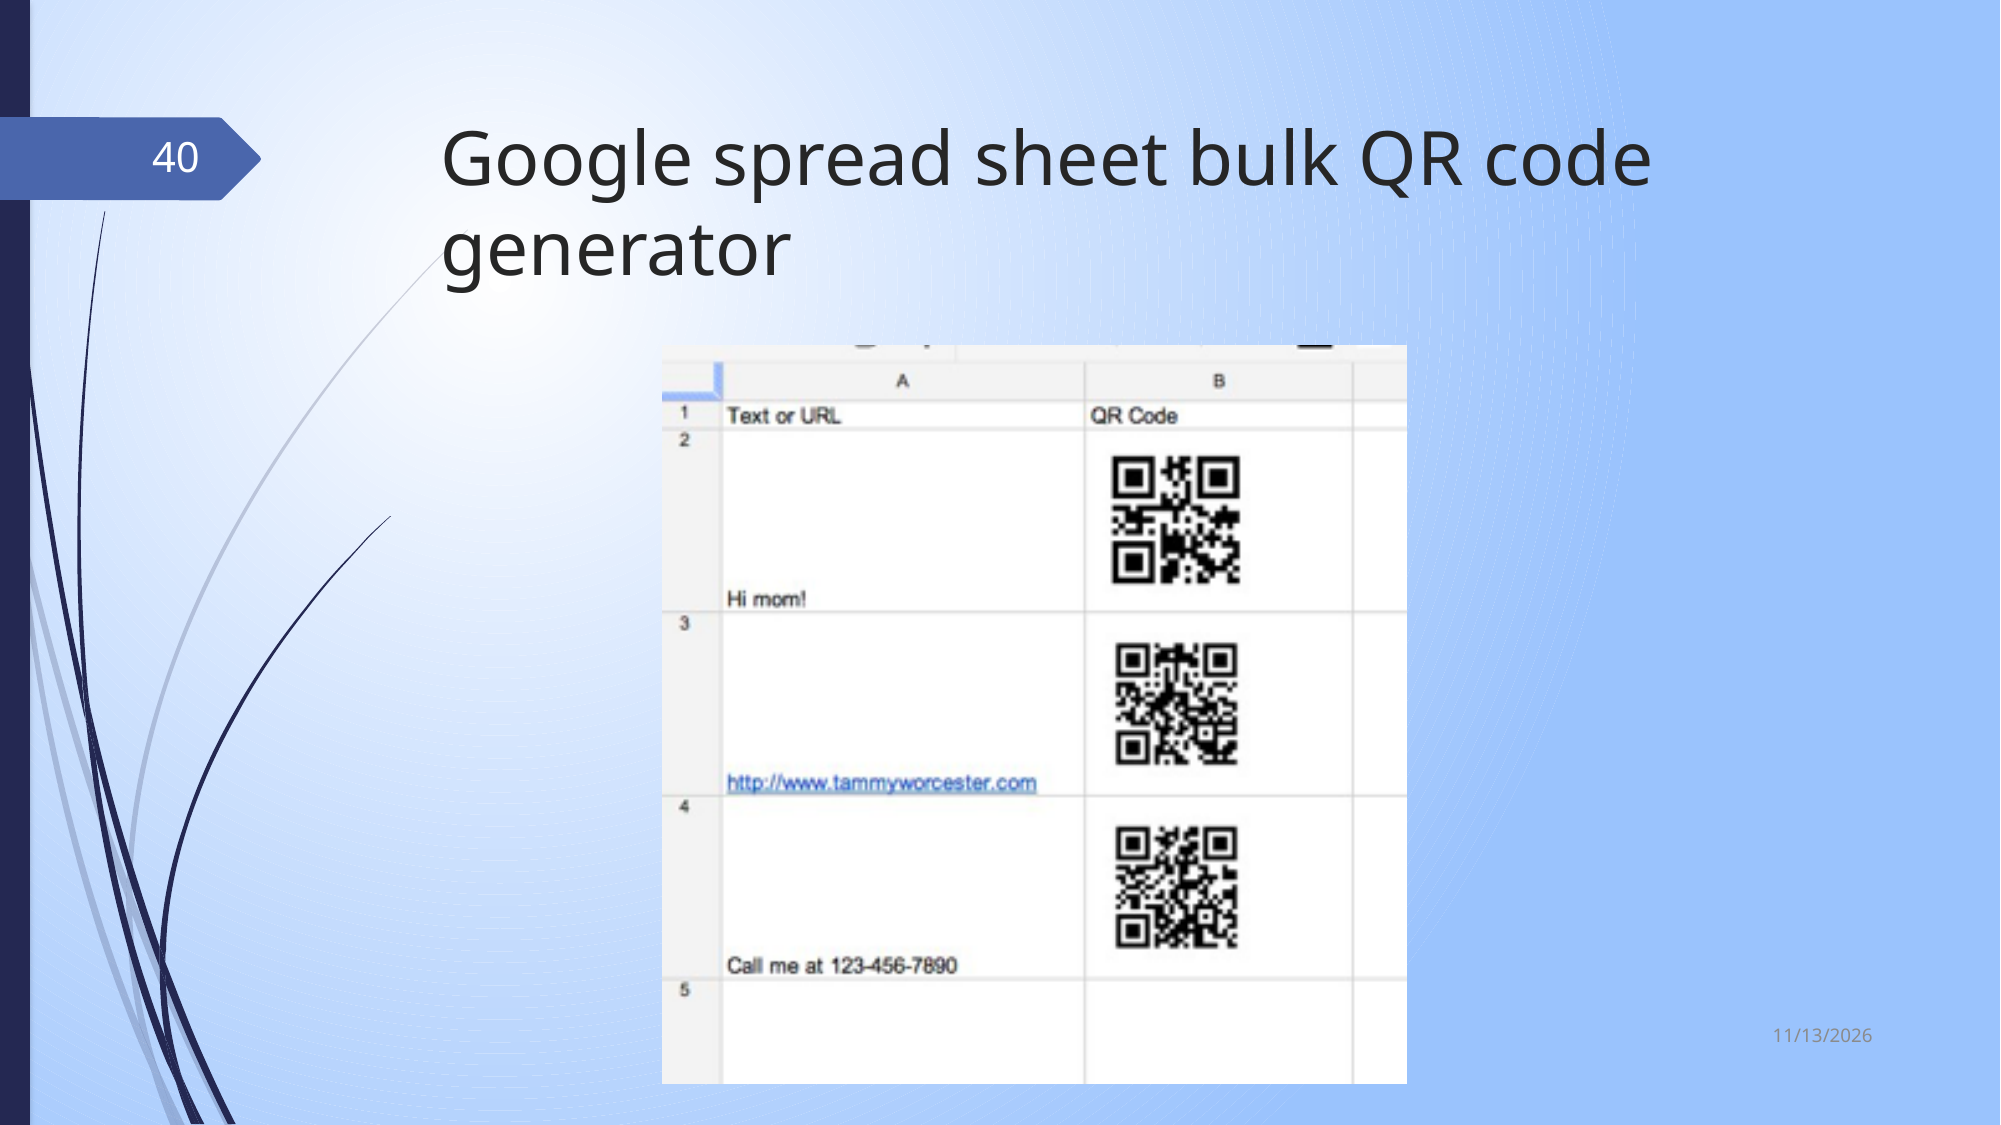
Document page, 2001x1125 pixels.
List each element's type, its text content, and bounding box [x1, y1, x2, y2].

slide_number 40 [87, 129, 216, 190]
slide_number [1699, 1005, 1888, 1067]
title Google spread sheet bulk QR code generator [425, 102, 1888, 313]
picture [662, 345, 1408, 1084]
